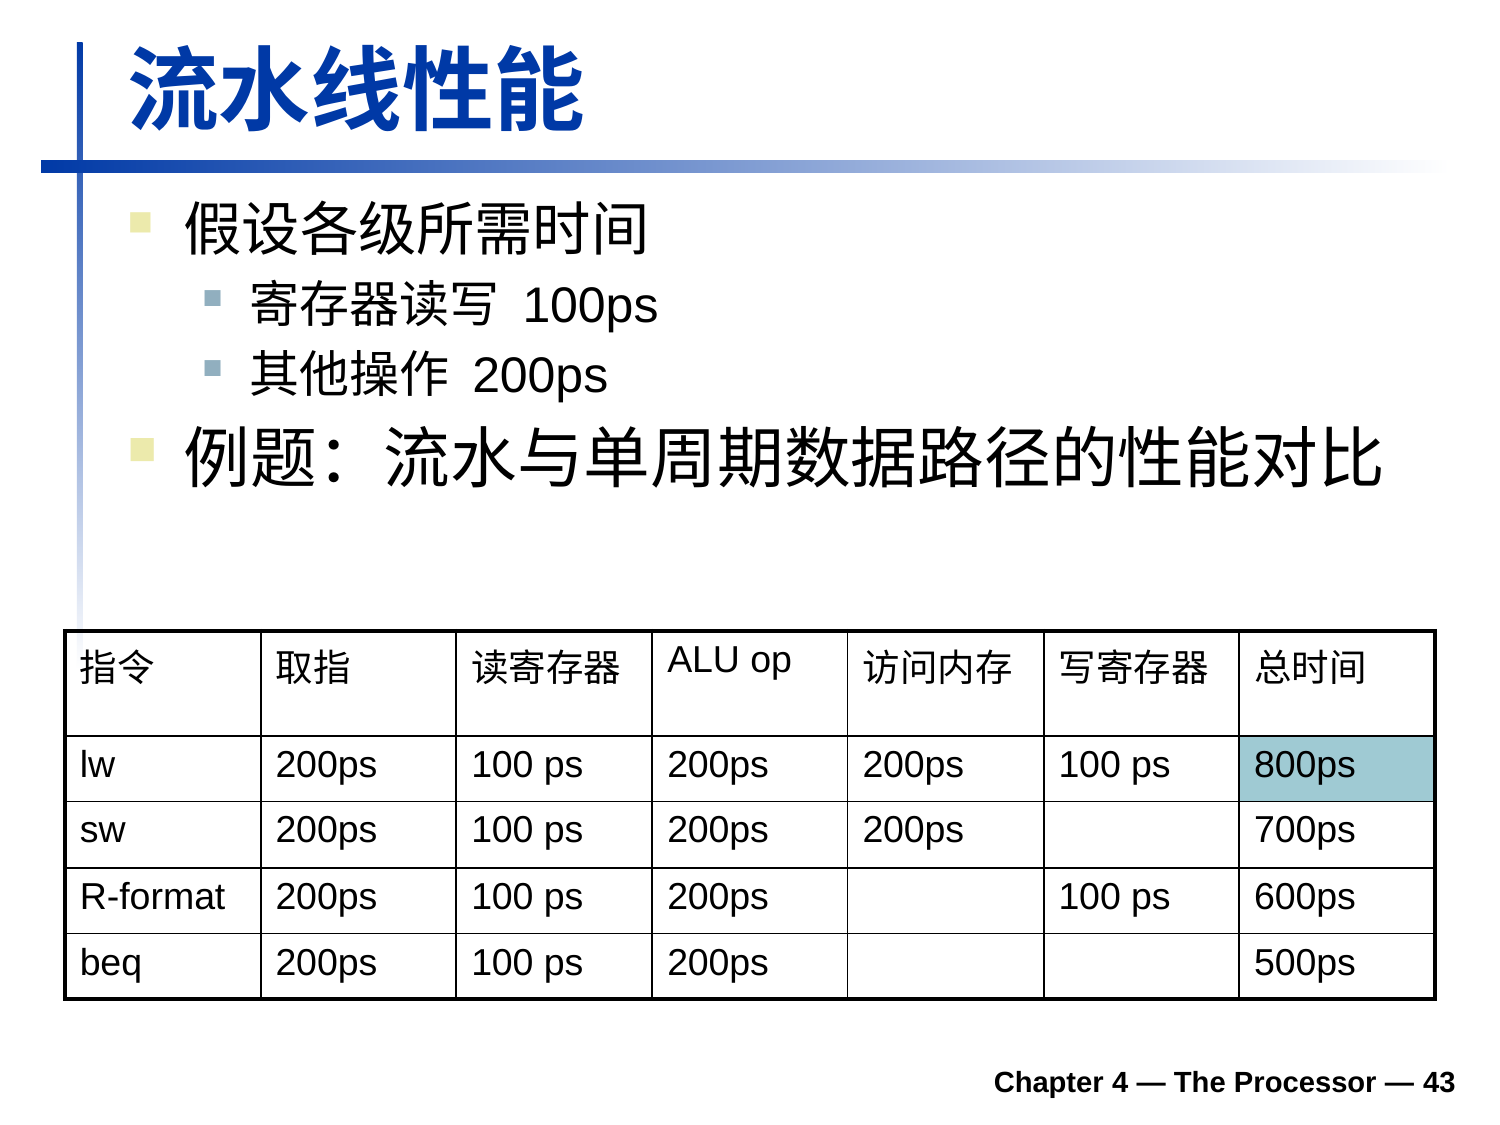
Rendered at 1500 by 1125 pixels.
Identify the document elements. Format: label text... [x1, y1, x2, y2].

table_header 取指 [262, 633, 455, 735]
table_cell 100 ps [457, 869, 651, 933]
table_cell 500ps [1240, 934, 1433, 997]
table_cell [848, 869, 1043, 933]
table_cell 200ps [653, 737, 847, 801]
table_cell [848, 934, 1043, 997]
table_cell 700ps [1240, 802, 1433, 867]
table_cell 100 ps [1045, 737, 1238, 801]
table_cell 200ps [653, 934, 847, 997]
table_cell R-format [67, 869, 260, 933]
table_cell 100 ps [457, 737, 651, 801]
table_cell 200ps [848, 802, 1043, 867]
table_cell 200ps [848, 737, 1043, 801]
table_cell 200ps [262, 737, 455, 801]
table_cell [1045, 802, 1238, 867]
table_header 总时间 [1240, 633, 1433, 735]
table_cell lw [67, 737, 260, 801]
table_cell 100 ps [457, 934, 651, 997]
footer Chapter 4 — The Processor — 43 [277, 1046, 1471, 1106]
table_cell beq [67, 934, 260, 997]
table_cell 100 ps [457, 802, 651, 867]
table_cell [1045, 934, 1238, 997]
table_cell 200ps [262, 934, 455, 997]
table_cell 100 ps [1045, 869, 1238, 933]
table_cell 800ps [1240, 737, 1433, 801]
title 流水线性能 [112, 23, 1468, 149]
table_cell 200ps [262, 869, 455, 933]
list 假设各级所需时间 寄存器读写 100ps 其他操作 200ps 例题：流水与单周期数据路径的性能对比 [112, 184, 1469, 601]
table_header 访问内存 [848, 633, 1043, 735]
table_header 写寄存器 [1045, 633, 1238, 735]
table_header ALU op [653, 633, 847, 735]
table_cell 600ps [1240, 869, 1433, 933]
table_cell sw [67, 802, 260, 867]
table_cell 200ps [653, 869, 847, 933]
table_cell 200ps [653, 802, 847, 867]
table_cell 200ps [262, 802, 455, 867]
table_header 指令 [67, 633, 260, 735]
table_header 读寄存器 [457, 633, 651, 735]
